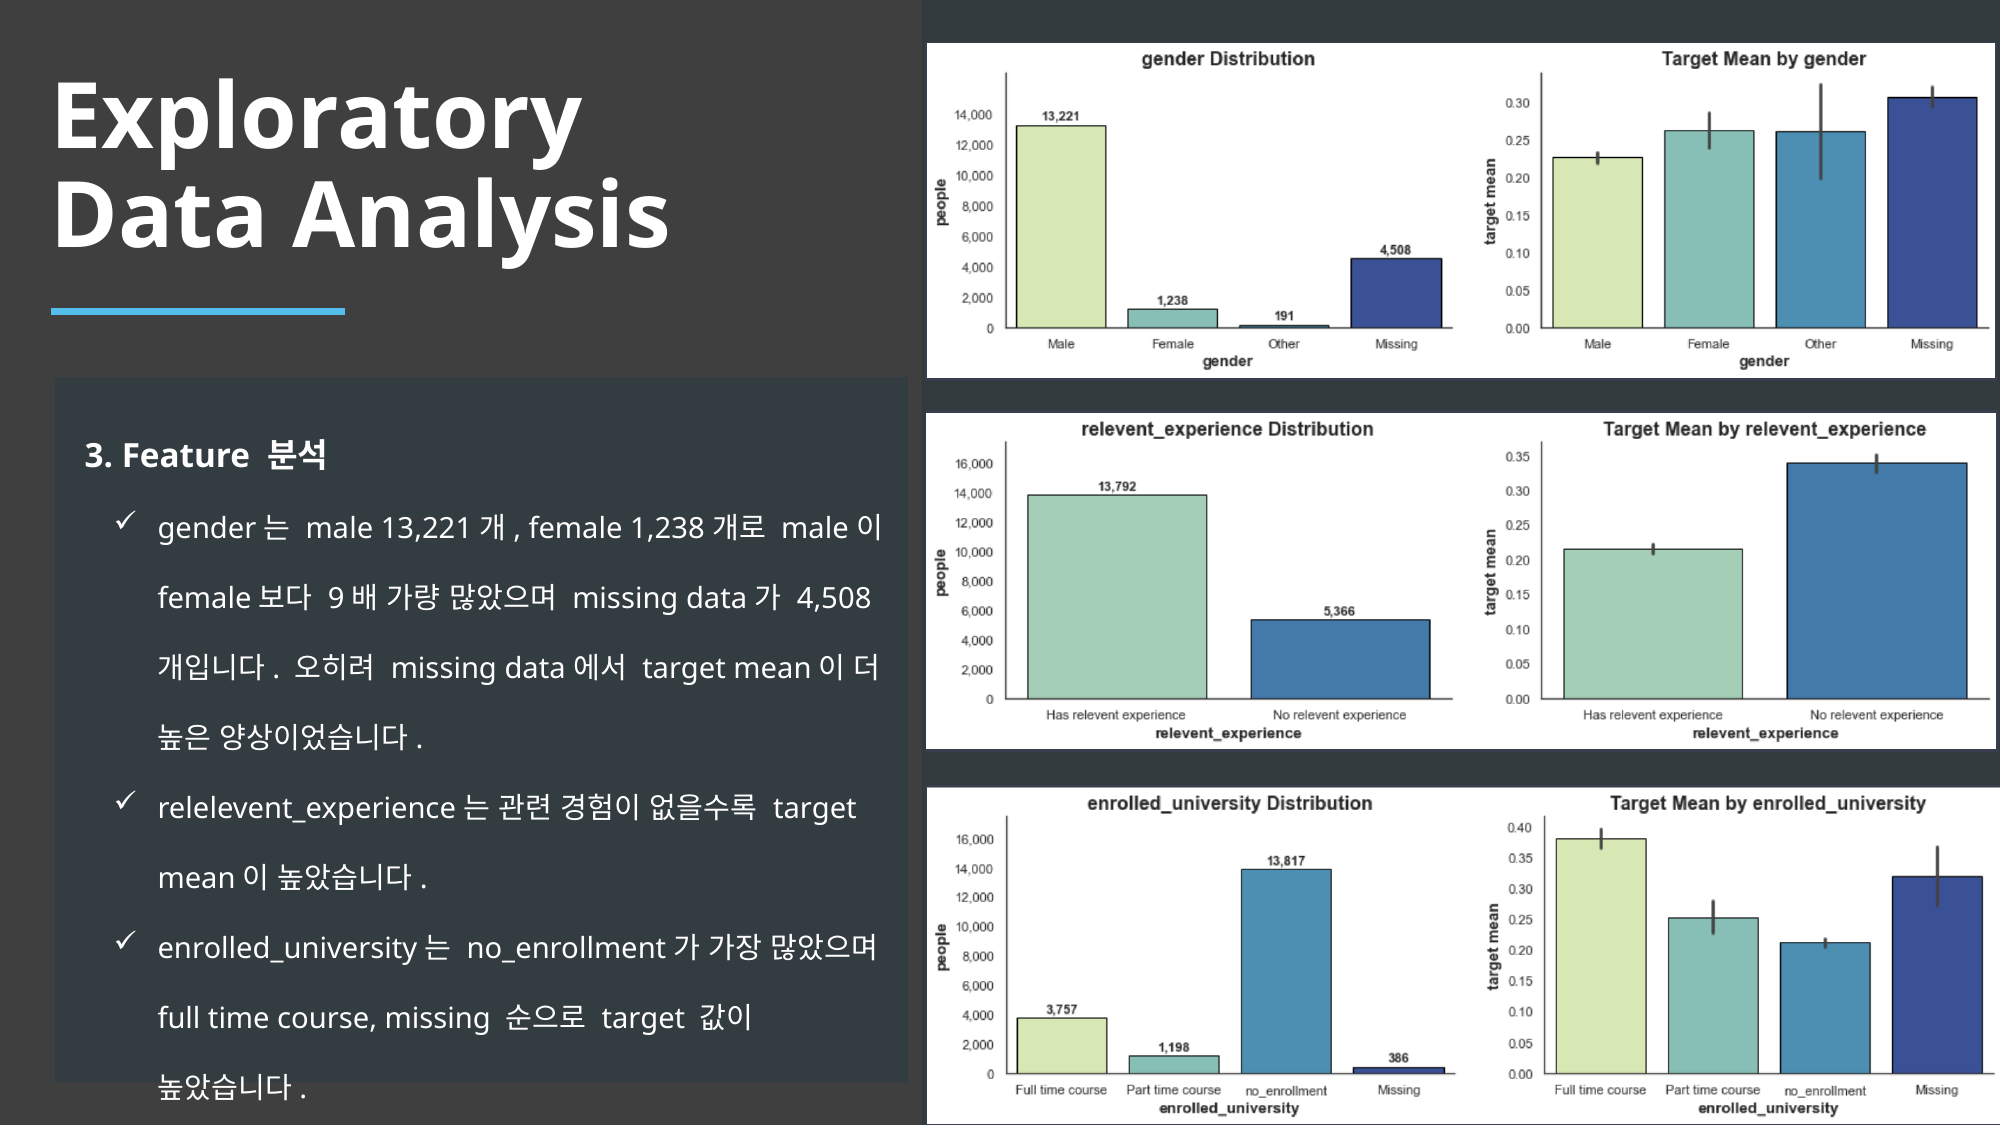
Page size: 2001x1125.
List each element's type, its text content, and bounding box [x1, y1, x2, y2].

text_box 3. Feature 분석 gender는 male 13,221개, female 1,238개로 male이 female보다 9배 가량 많았으며 missing data가 4,508개입니다. 오히려 missing data에서 target mean이 더 높은 양상이었습니다. relelevent_experience는 관련 경험이 없을수록 target mean이 높았습니다. enrolled_university는 no_enrollment가 가장 많았으며 full time course, missing 순으로 target 값이 높았습니다. [54, 376, 909, 1083]
picture [921, 0, 2000, 1125]
title Exploratory Data Analysis [35, 59, 921, 278]
